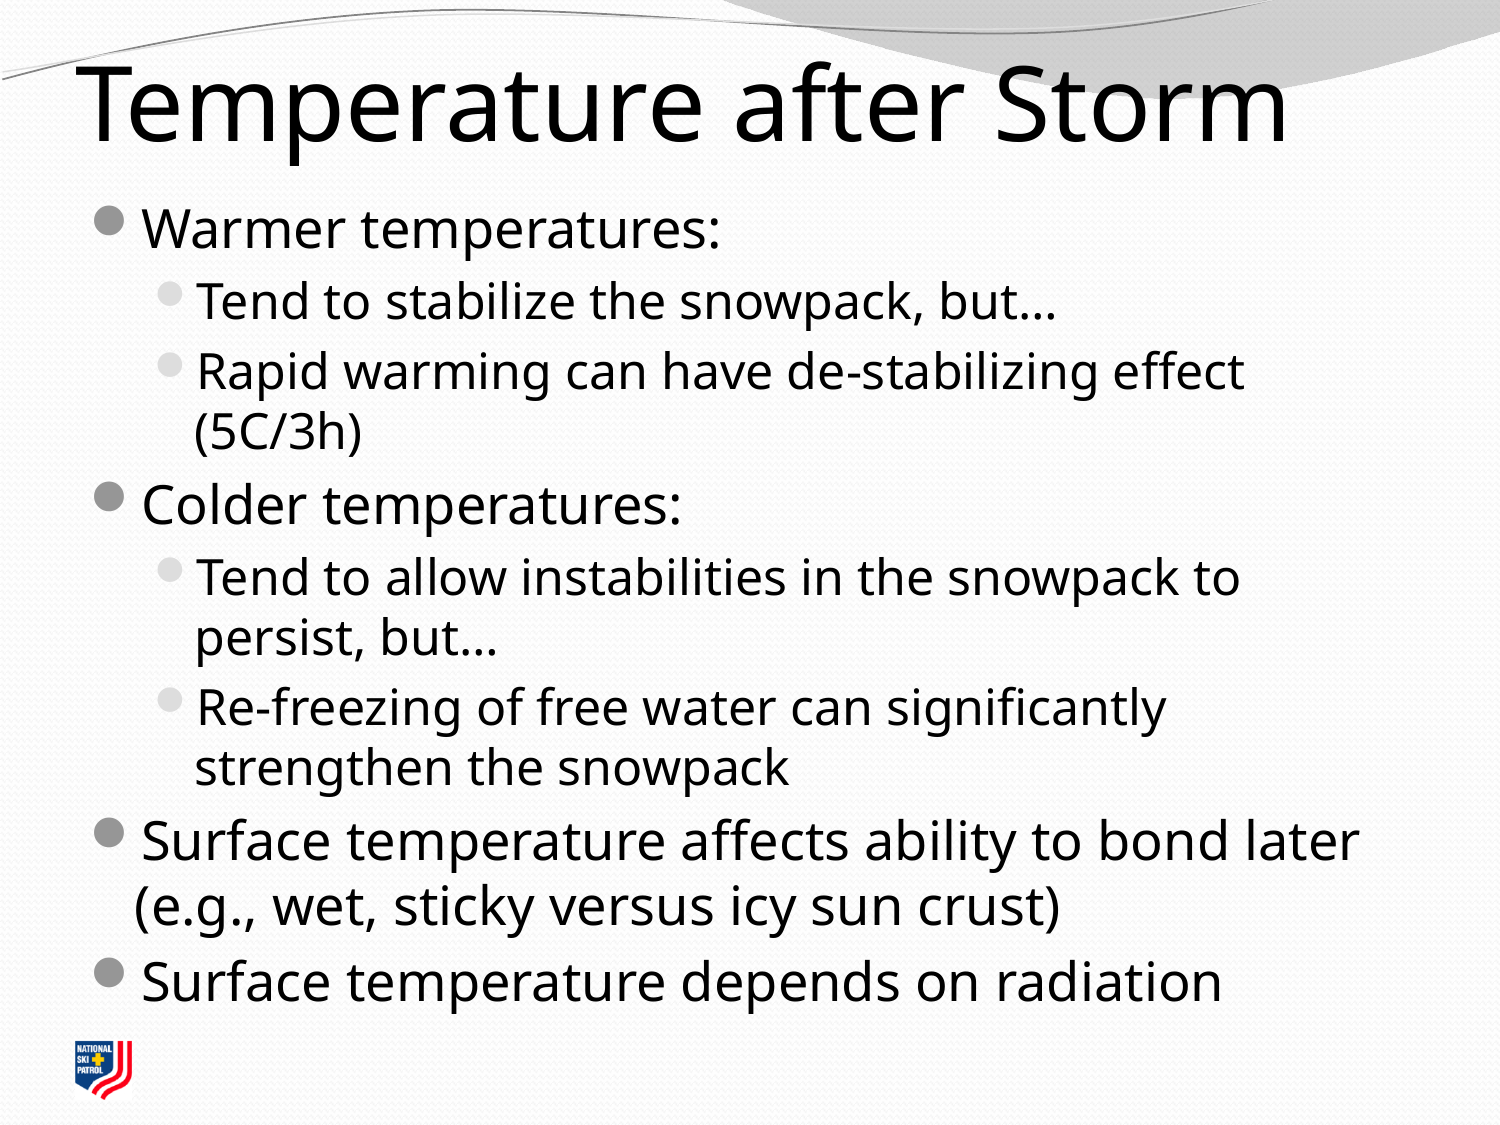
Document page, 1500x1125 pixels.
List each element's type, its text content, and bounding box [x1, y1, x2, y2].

picture [75, 1039, 132, 1100]
list Warmer temperatures: Tend to stabilize the snowpack, but… Rapid warming can have de-stabilizing effect (5C/3h) Colder temperatures: Tend to allow instabilities in the snowpack to persist, but… Re-freezing of free water can significantly strengthen the snowpack Surface temperature affects ability to bond later (e.g., wet, sticky versus icy sun crust) Surface temperature depends on radiation [75, 187, 1425, 1038]
title Temperature after Storm [75, 0, 1425, 163]
